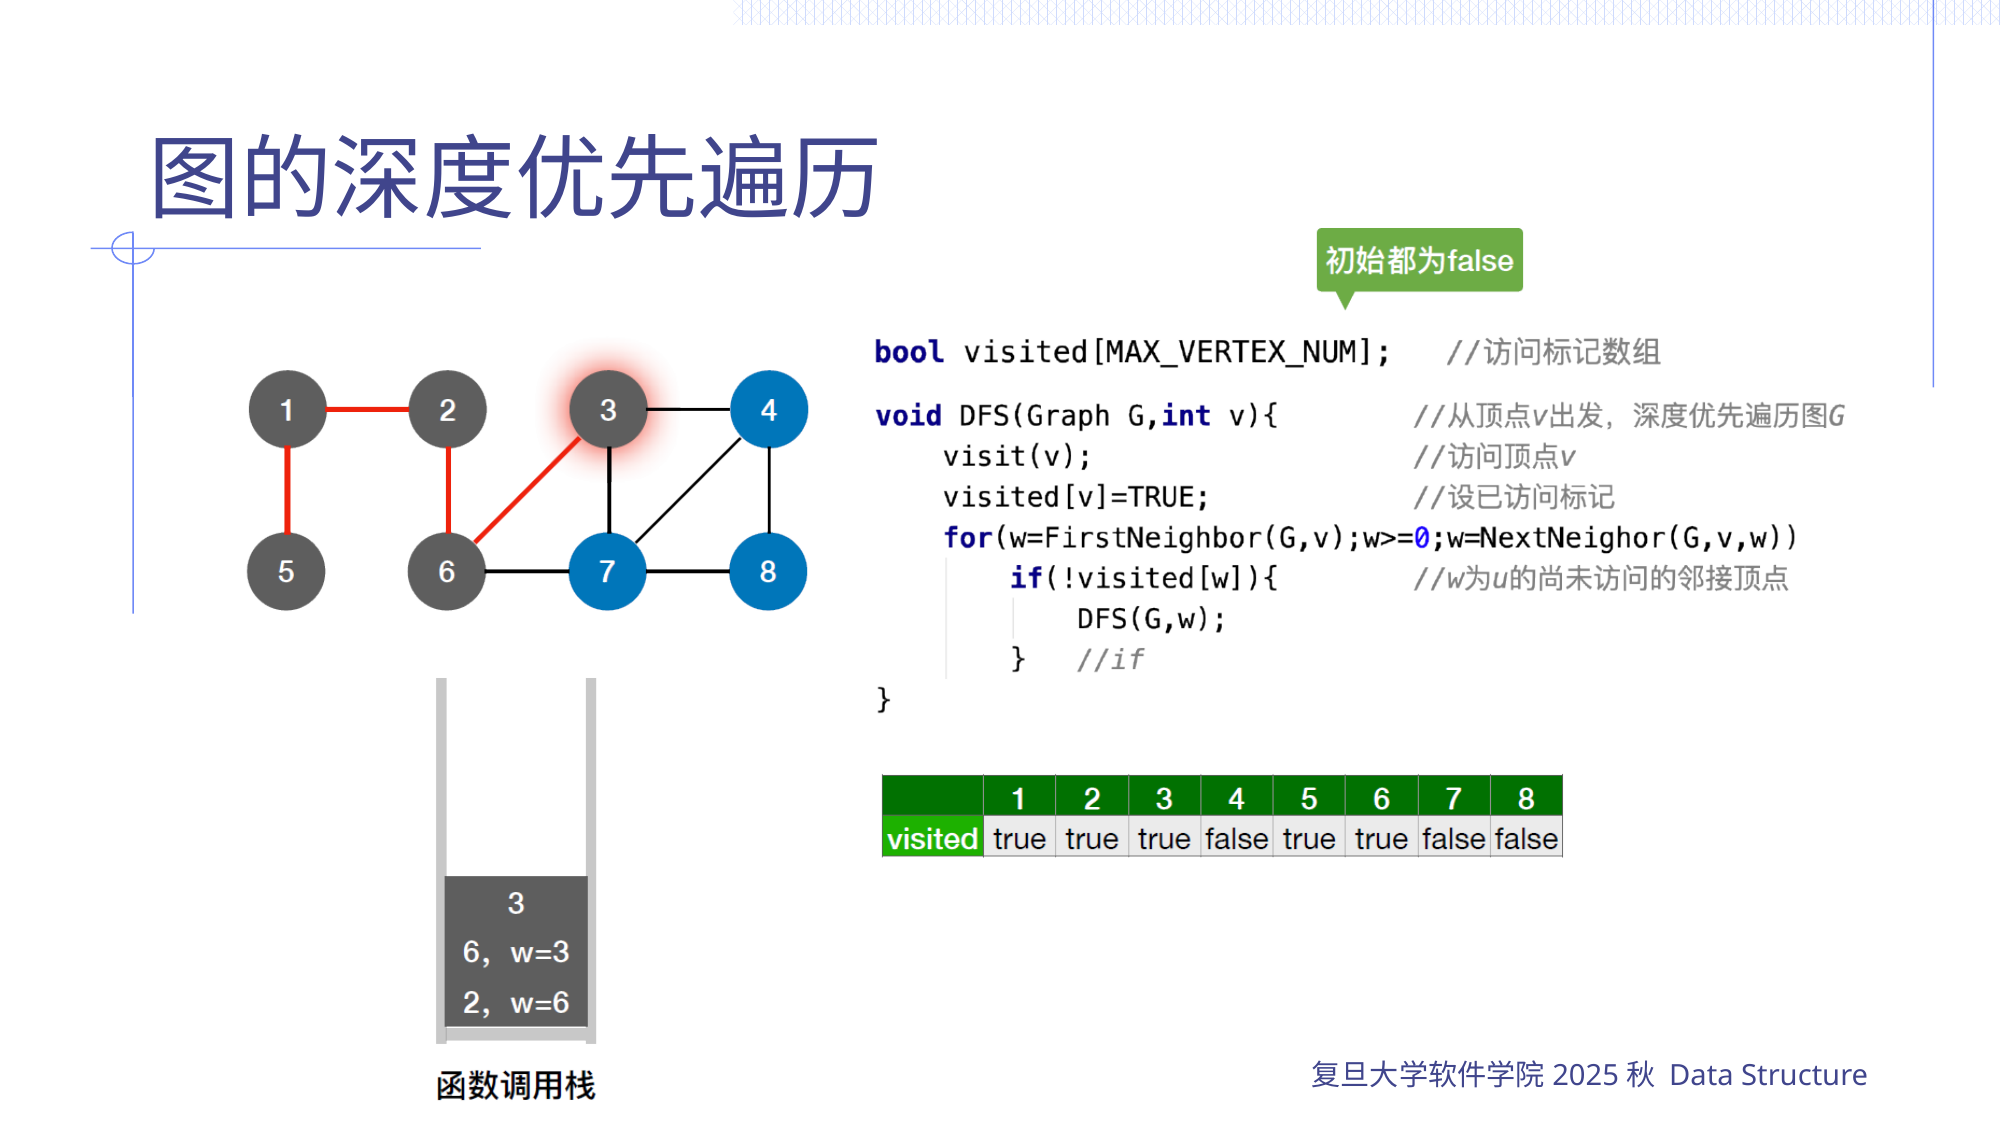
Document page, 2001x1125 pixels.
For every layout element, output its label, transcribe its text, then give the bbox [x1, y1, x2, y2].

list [196, 185, 1871, 1114]
title 图的深度优先遍历 [133, 50, 1834, 238]
